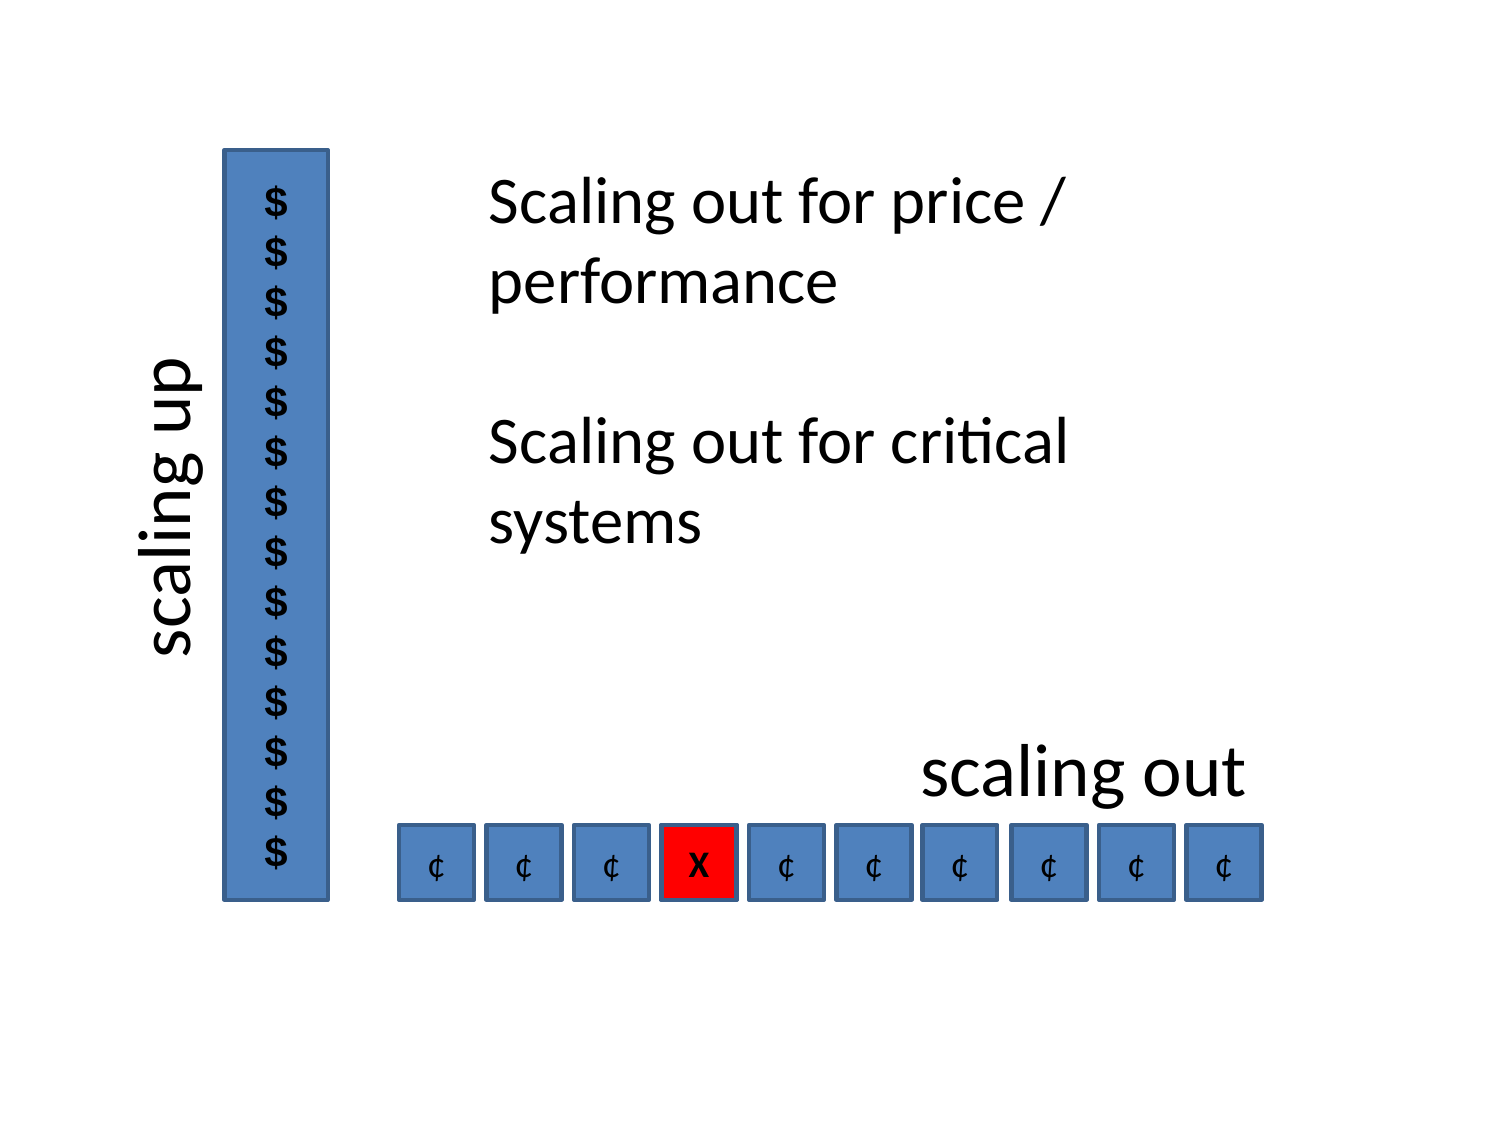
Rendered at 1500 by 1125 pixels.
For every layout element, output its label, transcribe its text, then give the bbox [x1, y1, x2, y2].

text_box scaling up [107, 305, 213, 784]
text_box ¢ [834, 823, 914, 902]
text_box ¢ [920, 823, 999, 902]
text_box Scaling out for price / performance Scaling out for critical systems [474, 149, 1262, 565]
text_box ¢ [1184, 823, 1264, 902]
text_box ¢ [397, 823, 476, 902]
text_box ¢ [1009, 823, 1089, 902]
text_box X [659, 823, 739, 902]
text_box $ $ $ $ $ $ $ $ $ $ $ $ $ $ [222, 148, 330, 902]
text_box ¢ [572, 823, 651, 902]
text_box ¢ [747, 823, 826, 902]
text_box ¢ [1097, 823, 1176, 902]
text_box scaling out [592, 713, 1262, 819]
text_box ¢ [484, 823, 564, 902]
